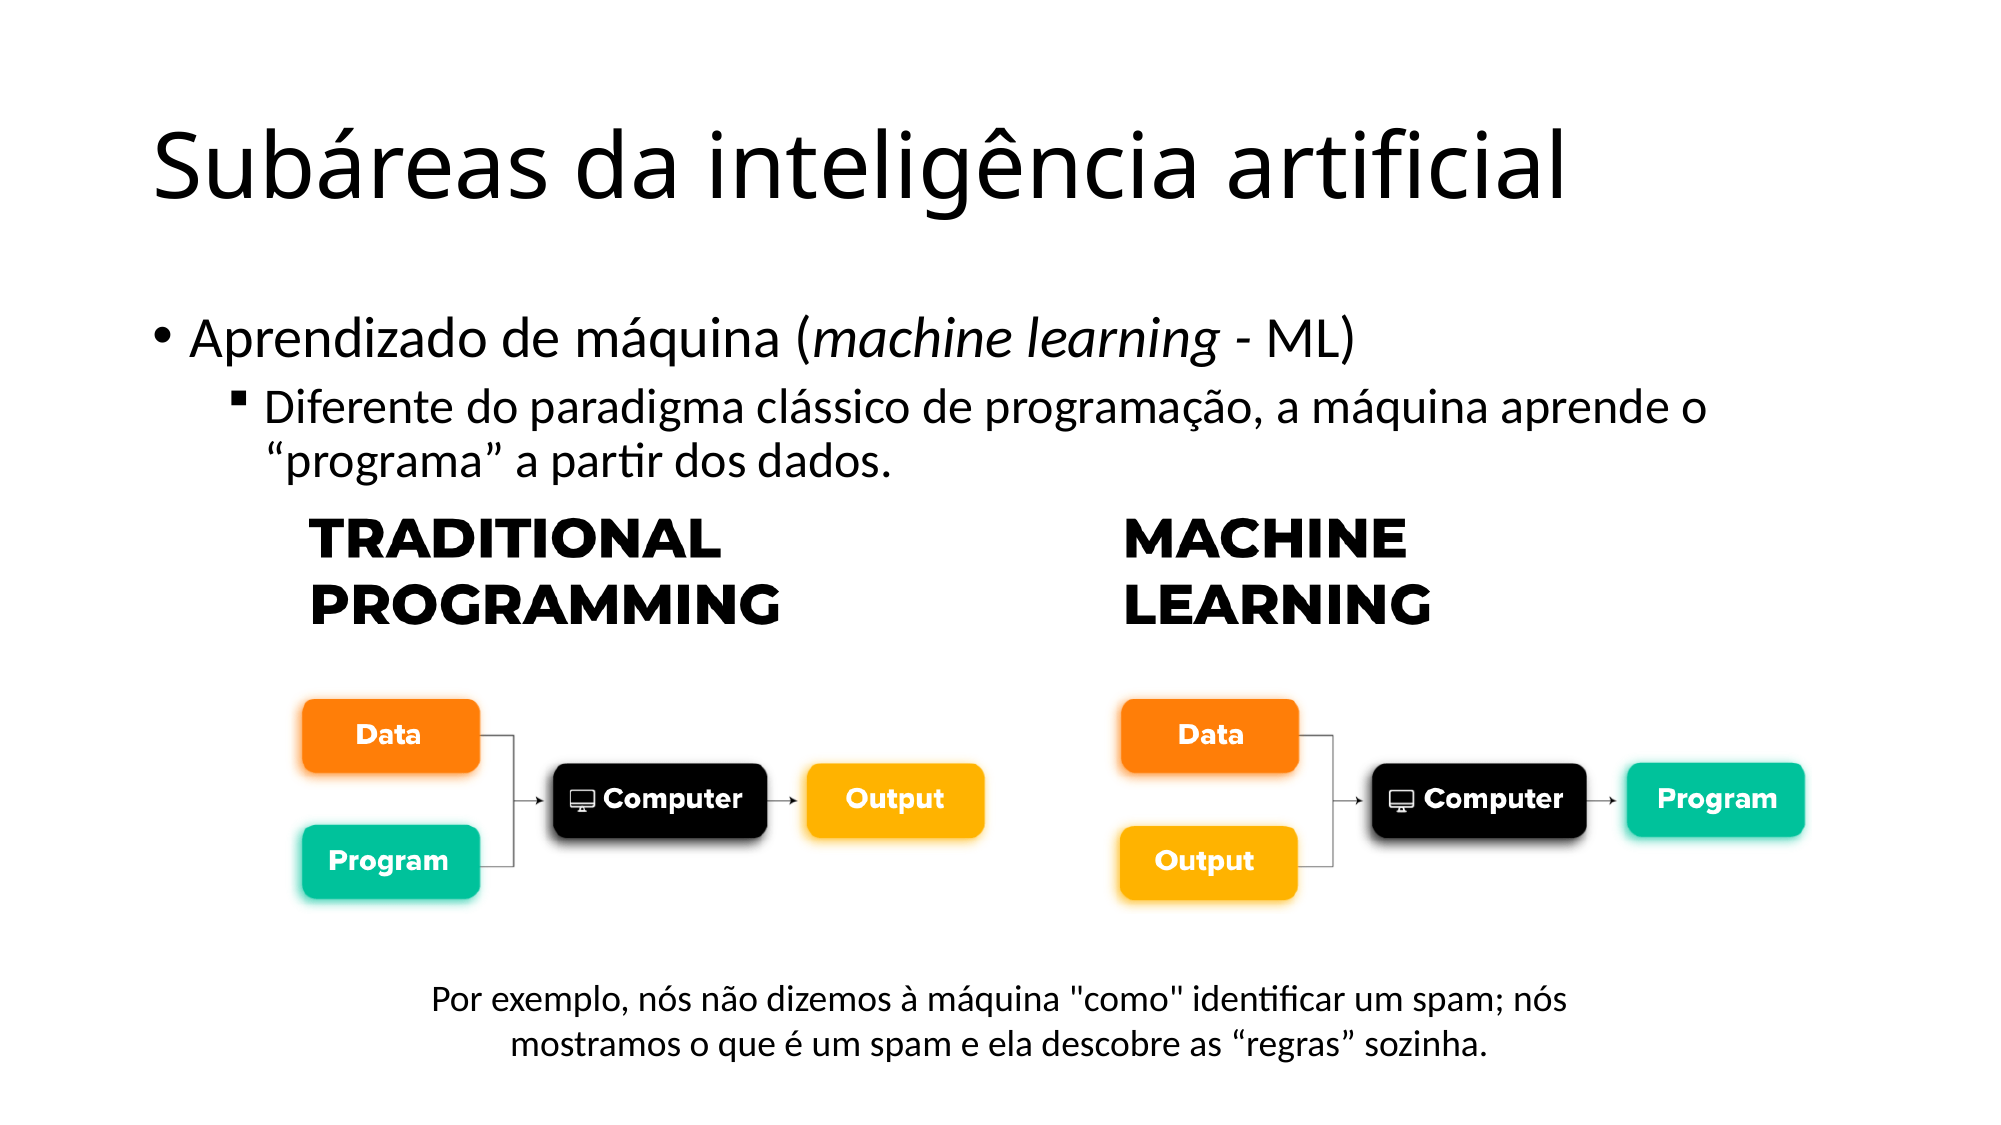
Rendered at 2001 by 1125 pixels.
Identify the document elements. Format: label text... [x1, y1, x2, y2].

text_box Por exemplo, nós não dizemos à máquina "como" identificar um spam; nós mostramos o que é um spam e ela descobre as “regras” sozinha. [380, 966, 1620, 1071]
list Aprendizado de máquina (machine learning - ML) Diferente do paradigma clássico de programação, a máquina aprende o “programa” a partir dos dados. [137, 299, 1973, 1125]
title Subáreas da inteligência artificial [137, 59, 1863, 278]
picture [266, 501, 1812, 914]
